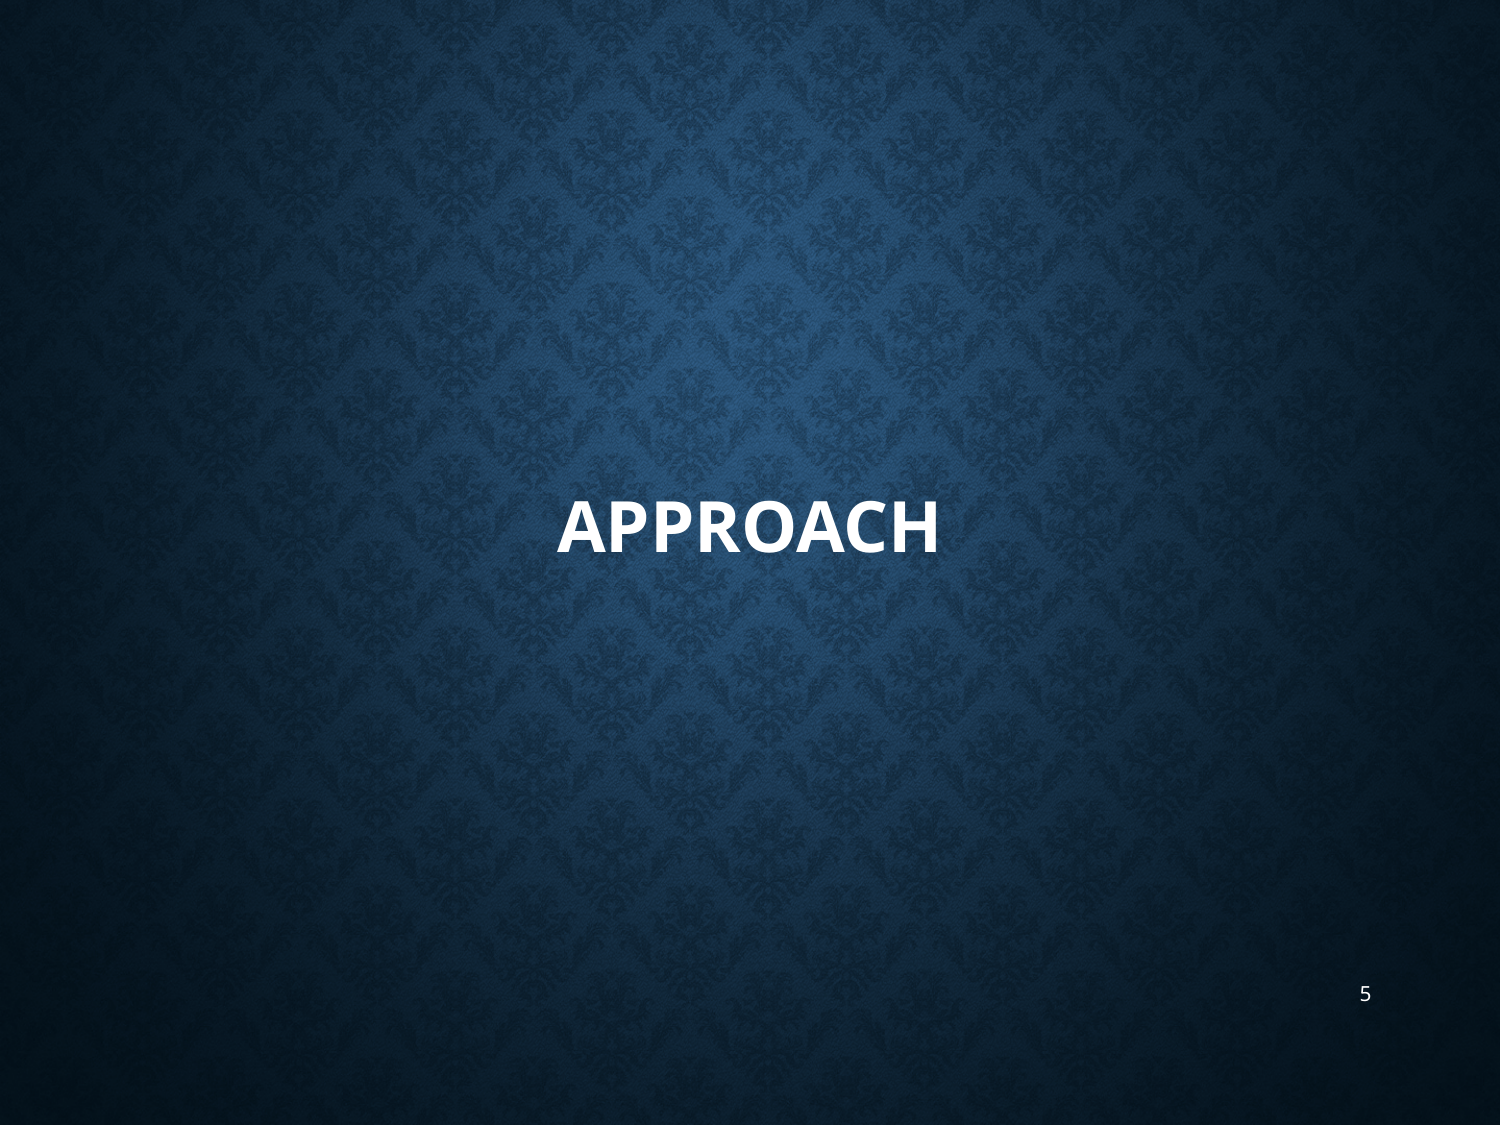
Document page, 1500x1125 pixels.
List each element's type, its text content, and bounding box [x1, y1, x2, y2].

slide_number 5 [1293, 965, 1387, 1025]
title Approach [151, 107, 1349, 576]
